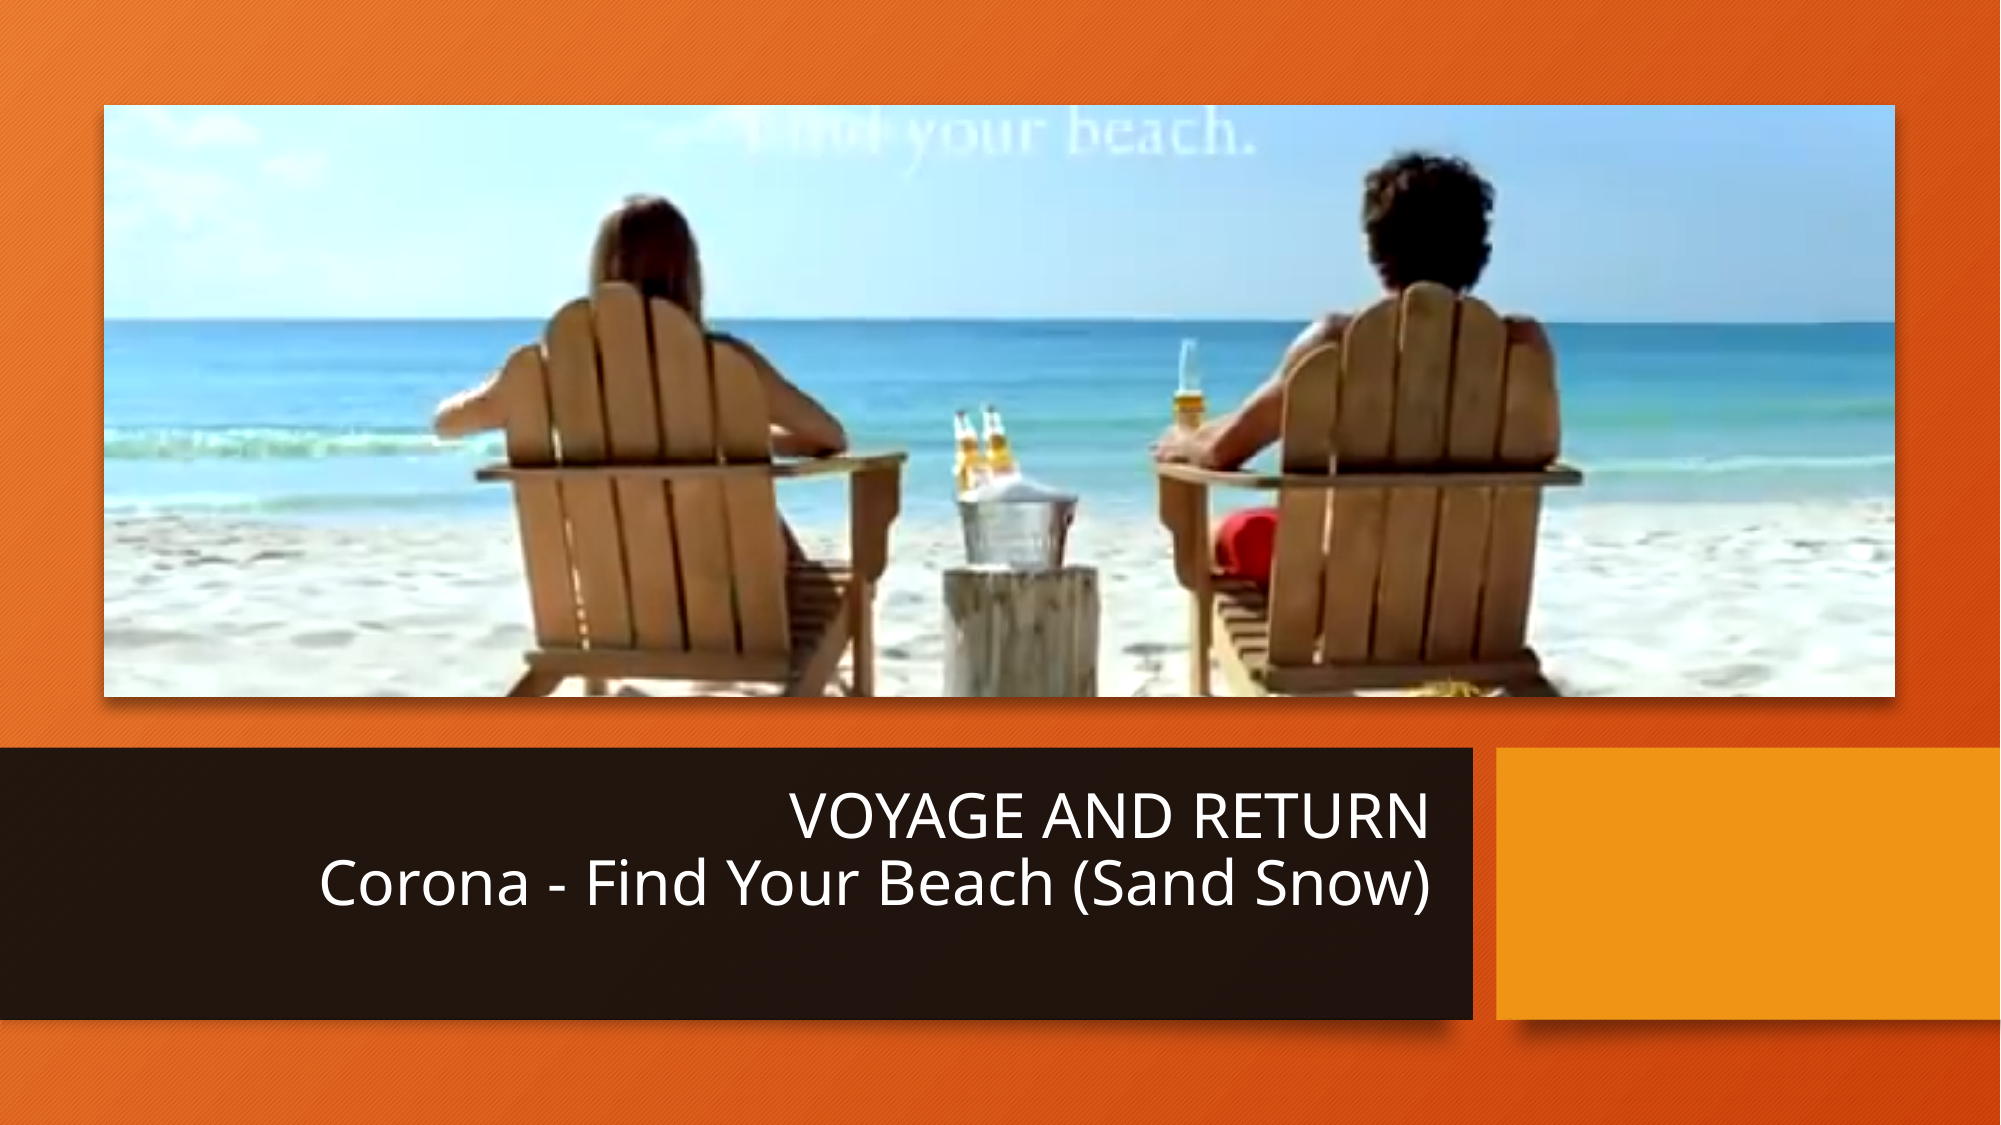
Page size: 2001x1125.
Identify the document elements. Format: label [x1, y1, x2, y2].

picture [103, 104, 1896, 698]
text_box [0, 0, 2000, 1125]
